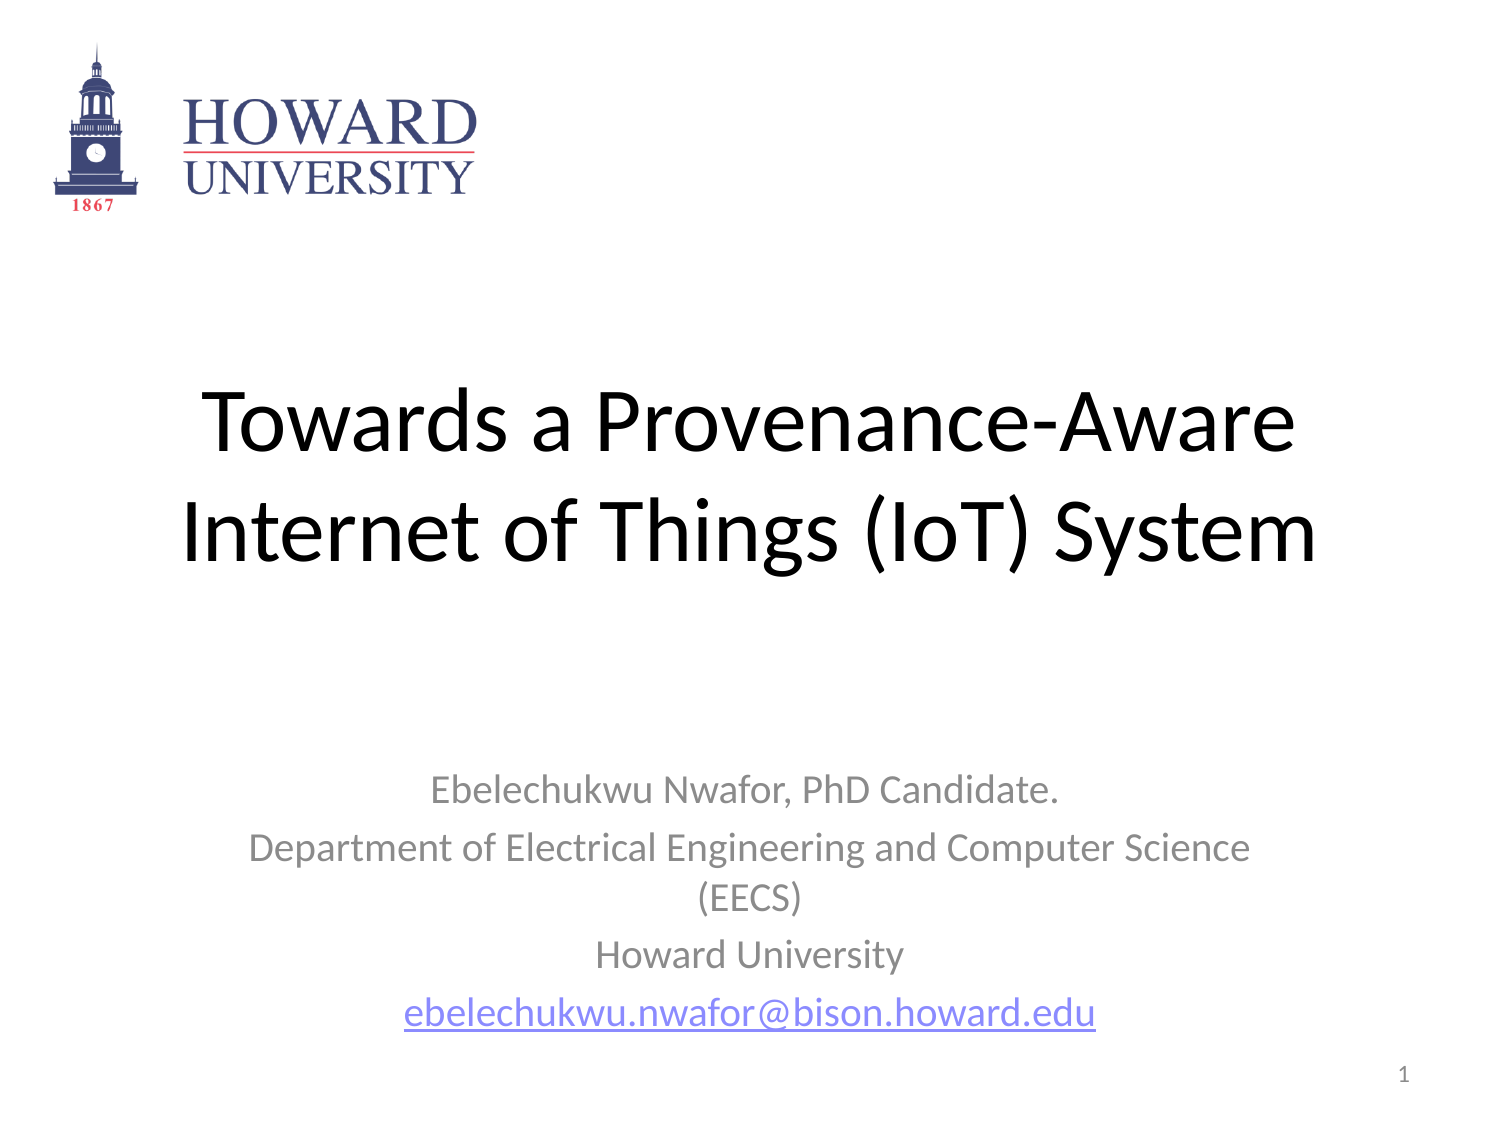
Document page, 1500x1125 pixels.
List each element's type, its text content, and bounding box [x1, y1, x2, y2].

subtitle Ebelechukwu Nwafor, PhD Candidate. Department of Electrical Engineering and Computer Science (EECS) Howard University ebelechukwu.nwafor@bison.howard.edu [225, 755, 1275, 1043]
title Towards a Provenance-Aware Internet of Things (IoT) System [112, 349, 1388, 591]
slide_number 1 [1074, 1042, 1425, 1103]
picture [49, 40, 479, 212]
